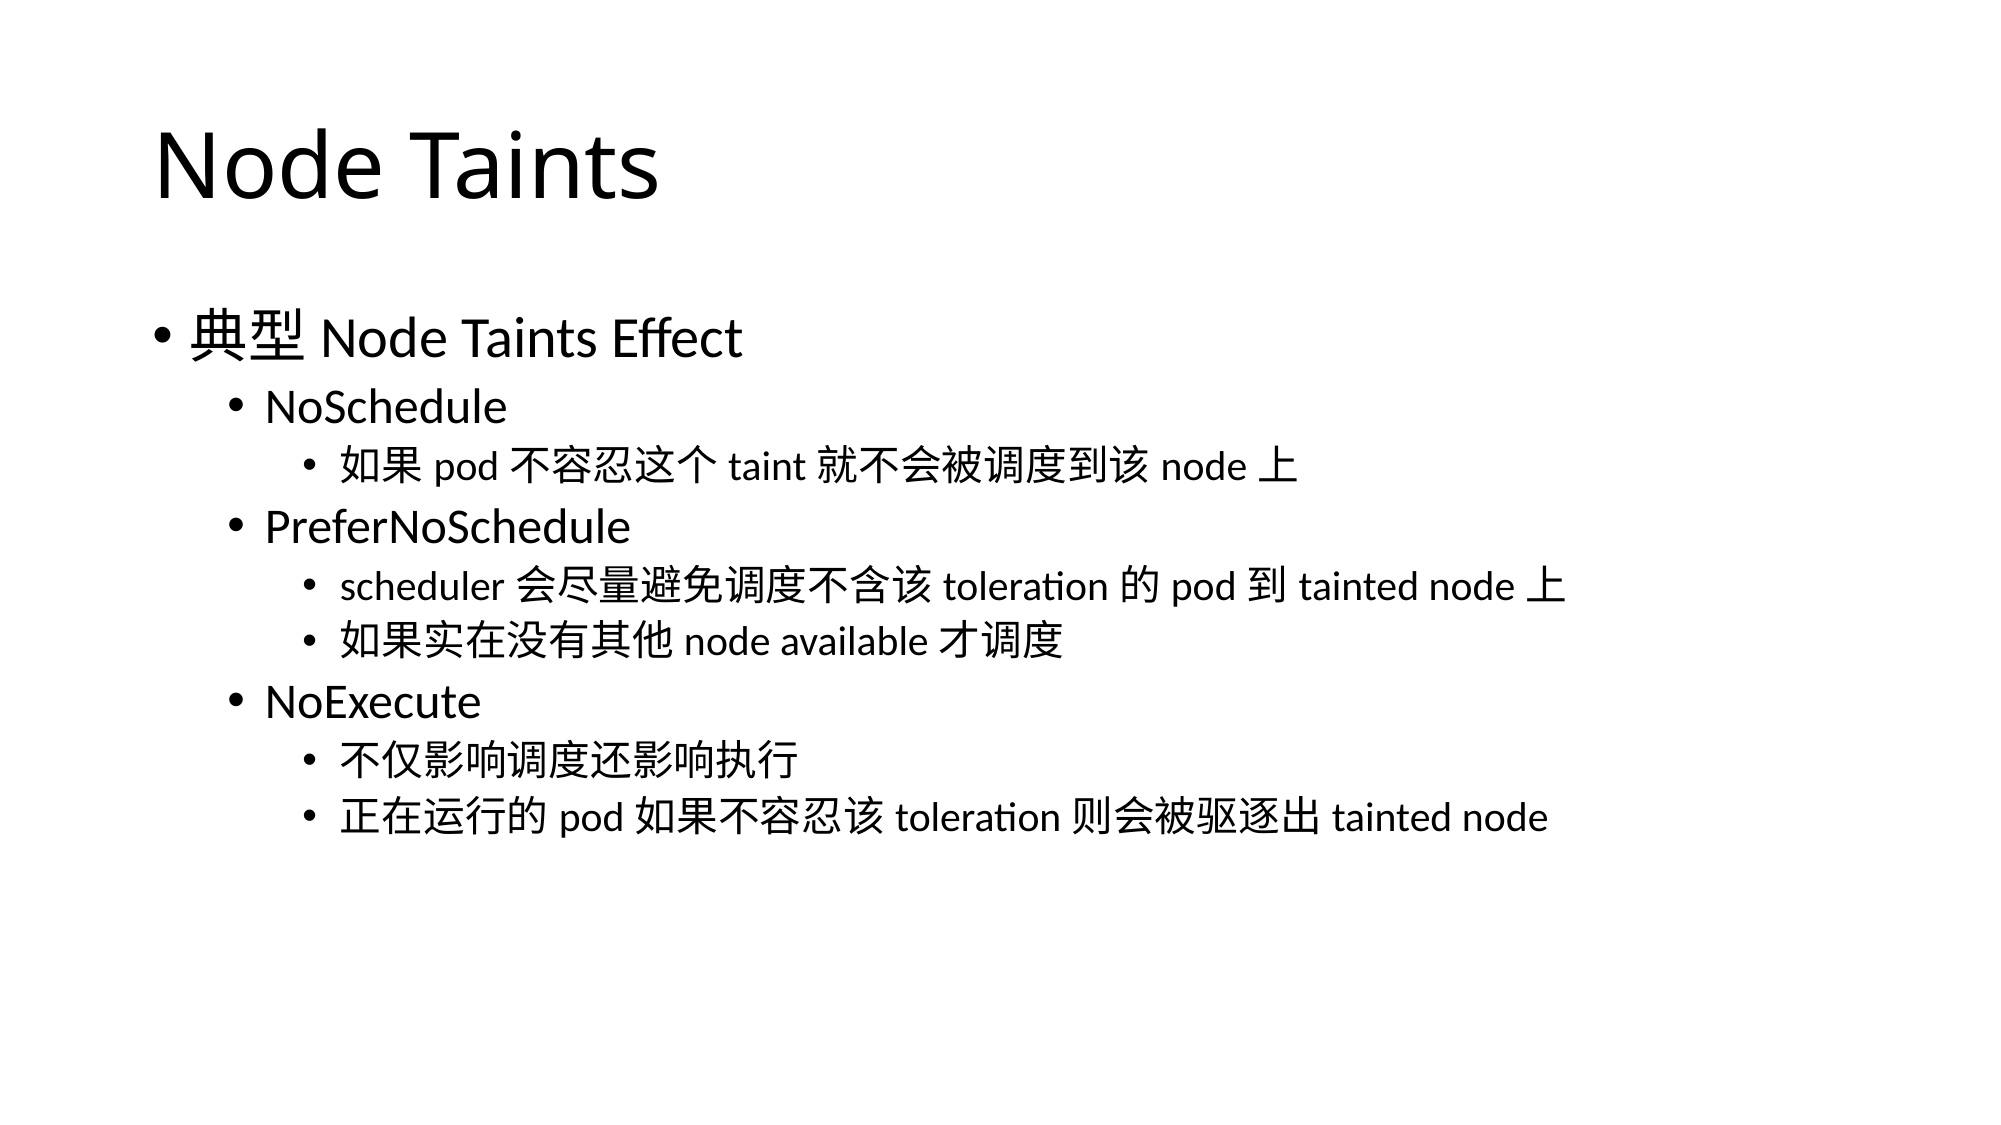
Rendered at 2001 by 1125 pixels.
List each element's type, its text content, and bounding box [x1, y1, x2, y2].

list 典型Node Taints Effect NoSchedule 如果pod不容忍这个taint就不会被调度到该node上 PreferNoSchedule scheduler会尽量避免调度不含该toleration的pod到tainted node上 如果实在没有其他node available才调度 NoExecute 不仅影响调度还影响执行 正在运行的pod如果不容忍该toleration则会被驱逐出tainted node [137, 299, 1863, 1014]
title Node Taints [137, 59, 1863, 278]
